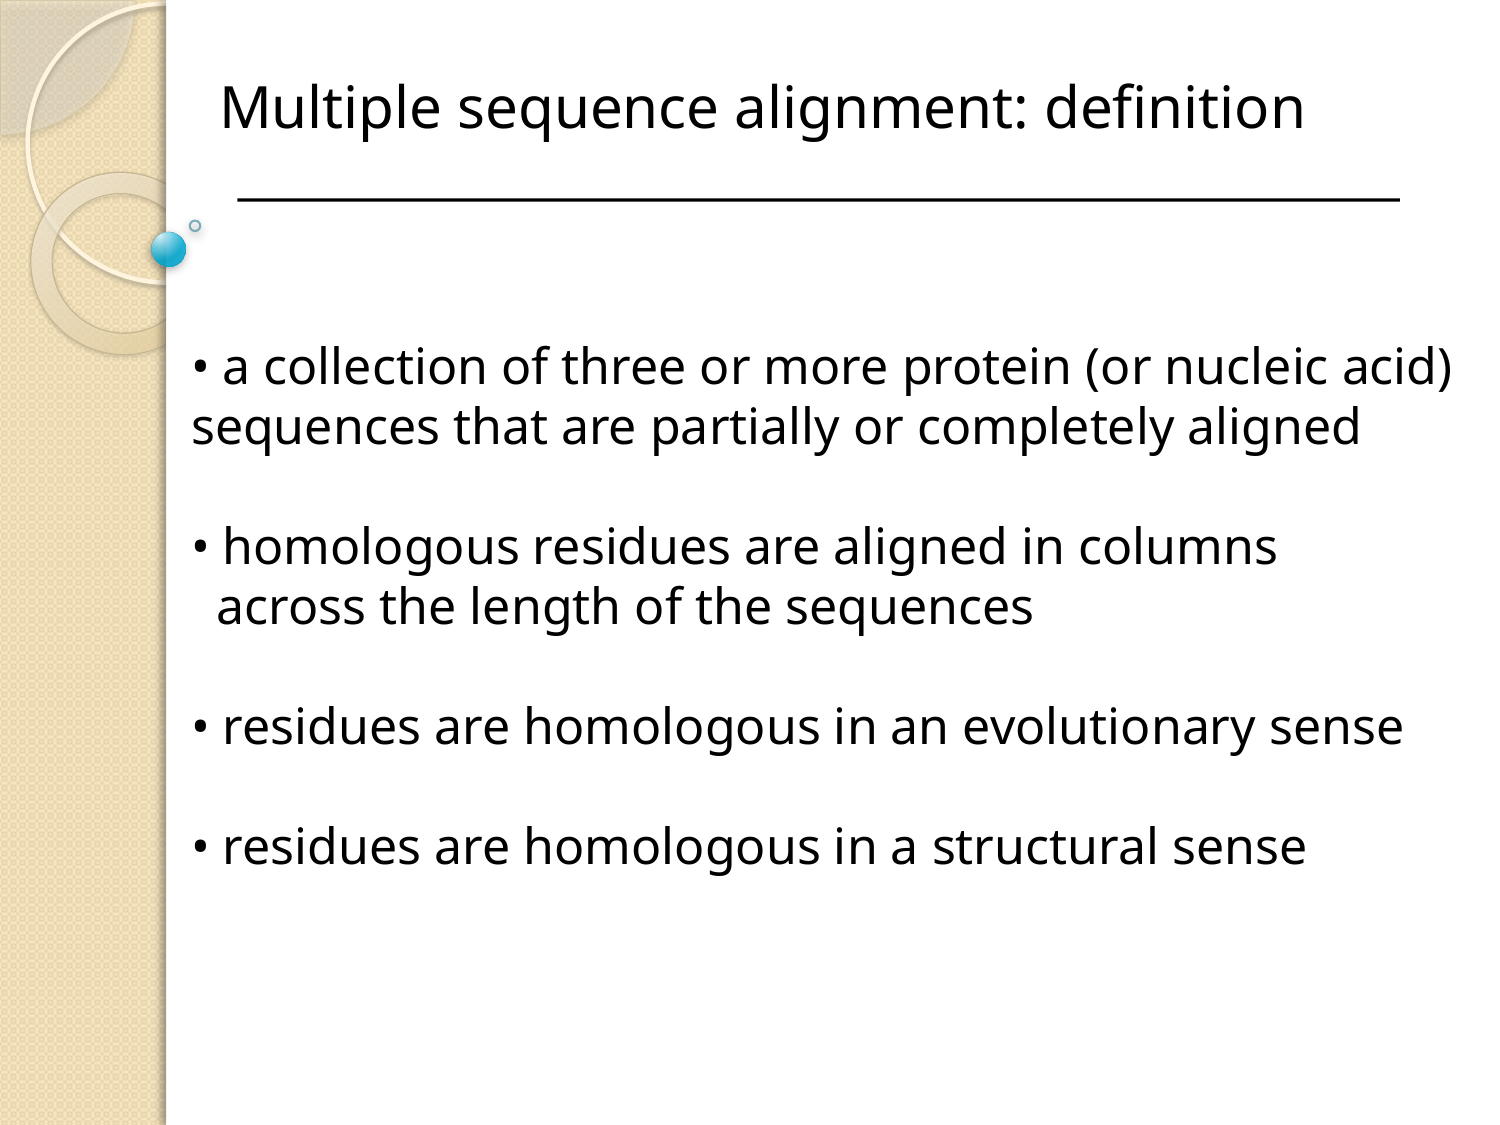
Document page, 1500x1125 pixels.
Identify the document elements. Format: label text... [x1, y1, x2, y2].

text_box Multiple sequence alignment: definition [204, 62, 1321, 148]
text_box • a collection of three or more protein (or nucleic acid) sequences that are partially or completely aligned • homologous residues are aligned in columns across the length of the sequences • residues are homologous in an evolutionary sense • residues are homologous in a structural sense [176, 327, 1481, 882]
